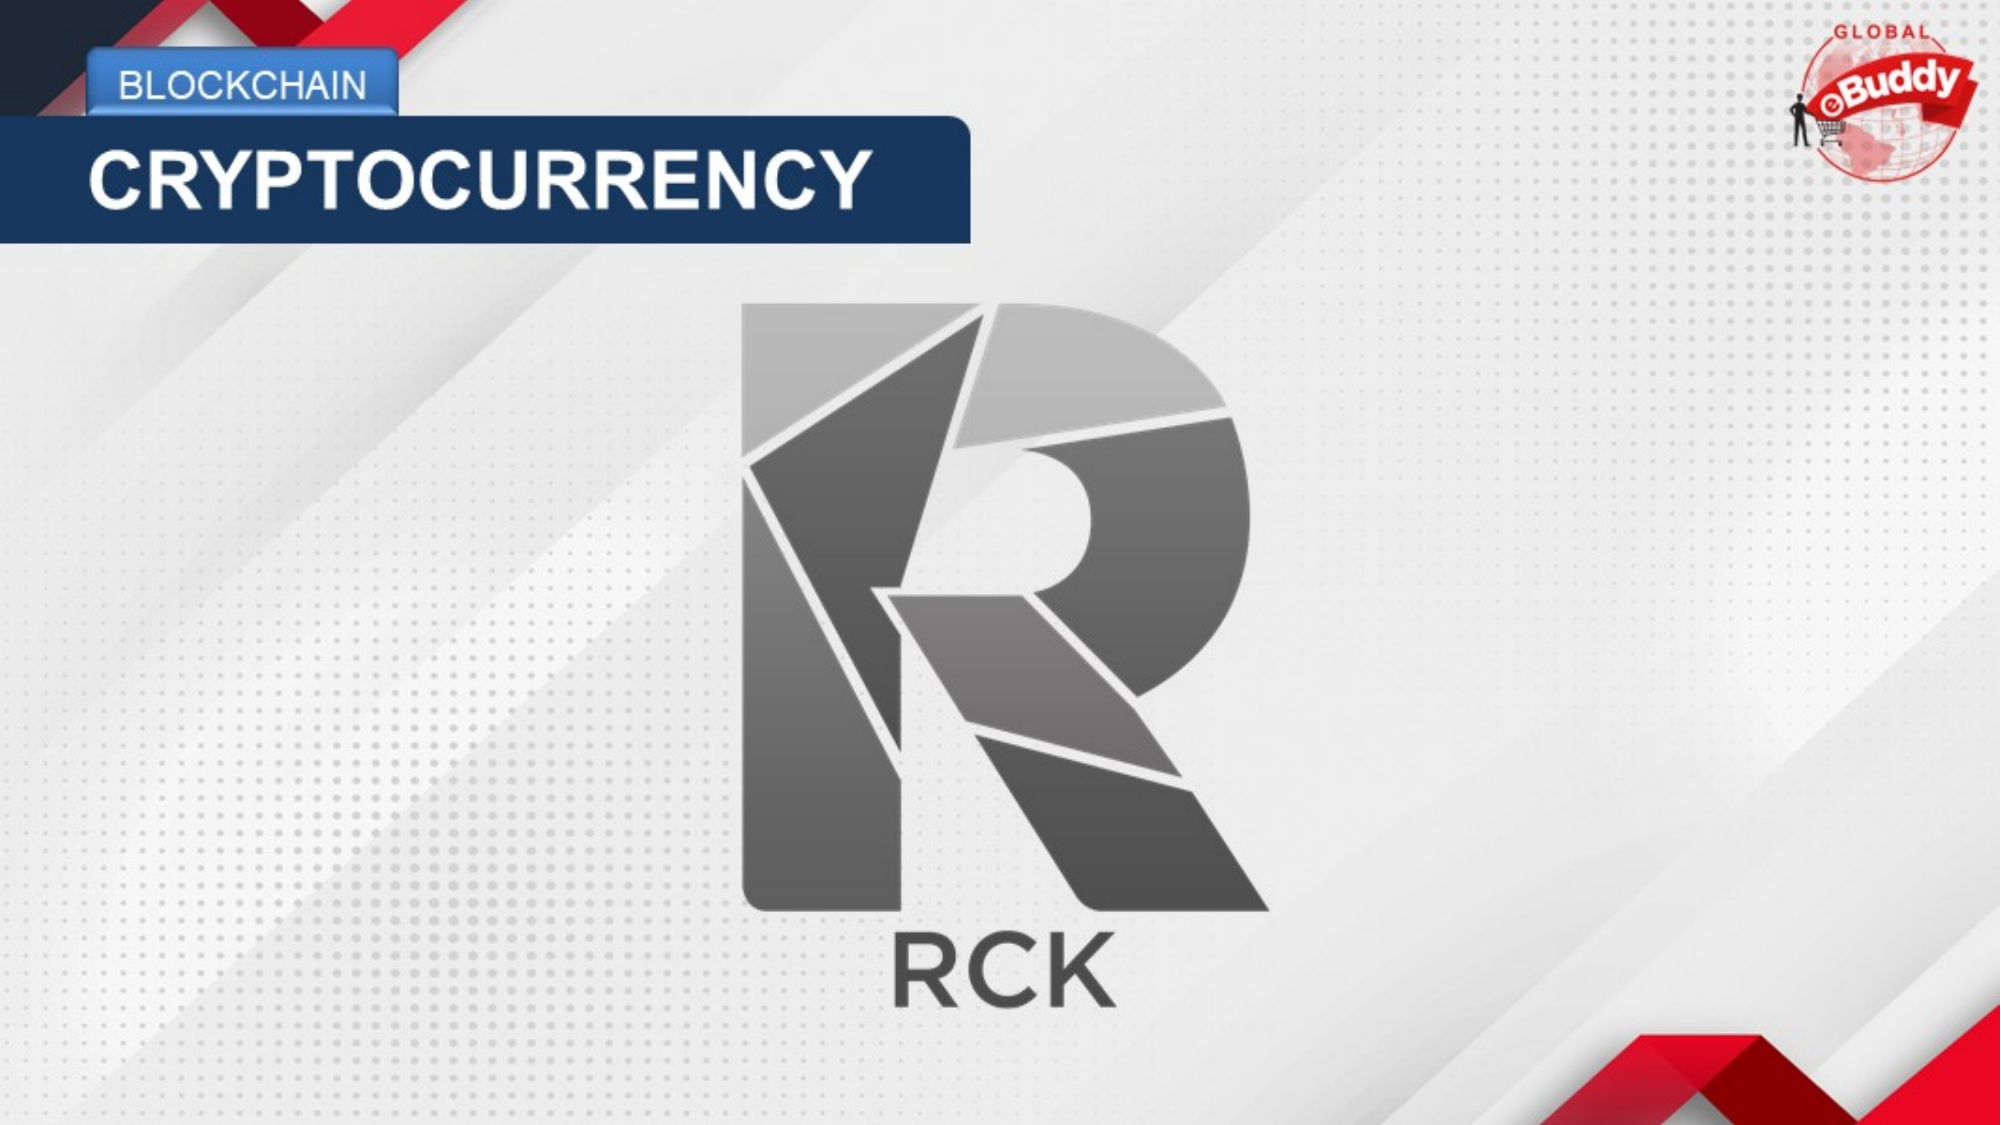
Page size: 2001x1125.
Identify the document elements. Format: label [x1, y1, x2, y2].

list [0, 0, 2000, 1125]
